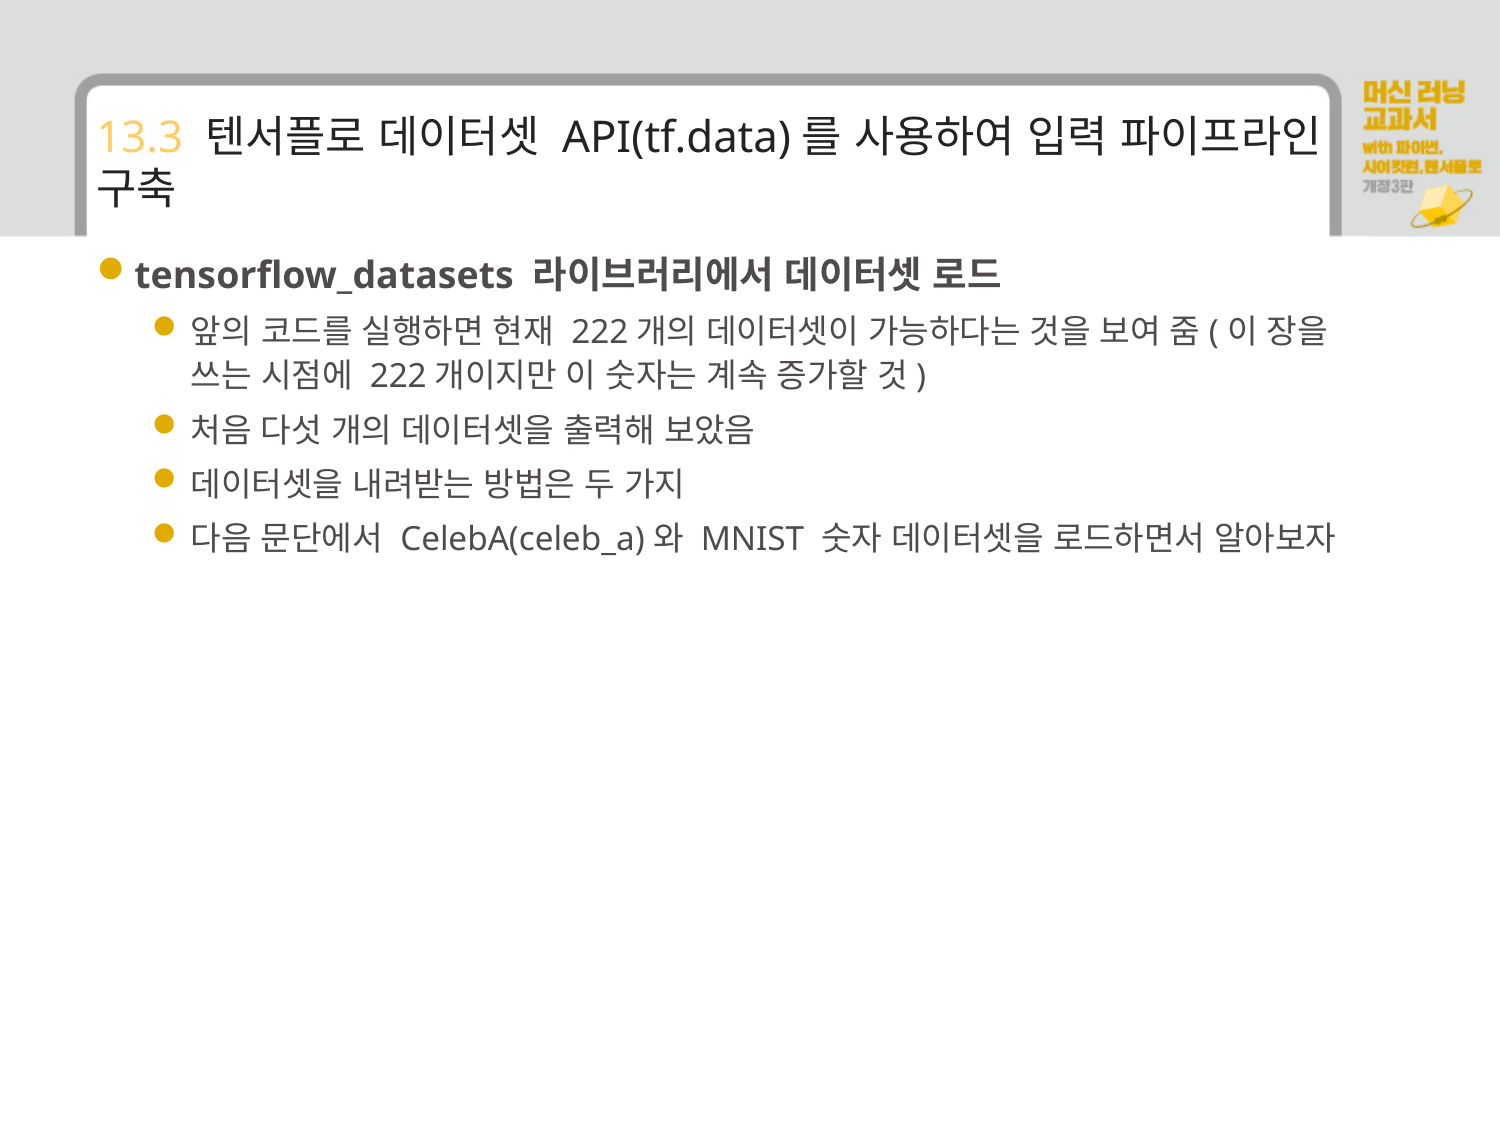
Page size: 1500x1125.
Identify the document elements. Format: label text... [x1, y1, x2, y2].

picture [0, 0, 1500, 1125]
title 13.3 텐서플로 데이터셋 API(tf.data)를 사용하여 입력 파이프라인 구축 [81, 90, 1412, 222]
list tensorflow_datasets 라이브러리에서 데이터셋 로드 앞의 코드를 실행하면 현재 222개의 데이터셋이 가능하다는 것을 보여 줌(이 장을 쓰는 시점에 222개이지만 이 숫자는 계속 증가할 것) 처음 다섯 개의 데이터셋을 출력해 보았음 데이터셋을 내려받는 방법은 두 가지 다음 문단에서 CelebA(celeb_a)와 MNIST 숫자 데이터셋을 로드하면서 알아보자 [81, 239, 1412, 1054]
